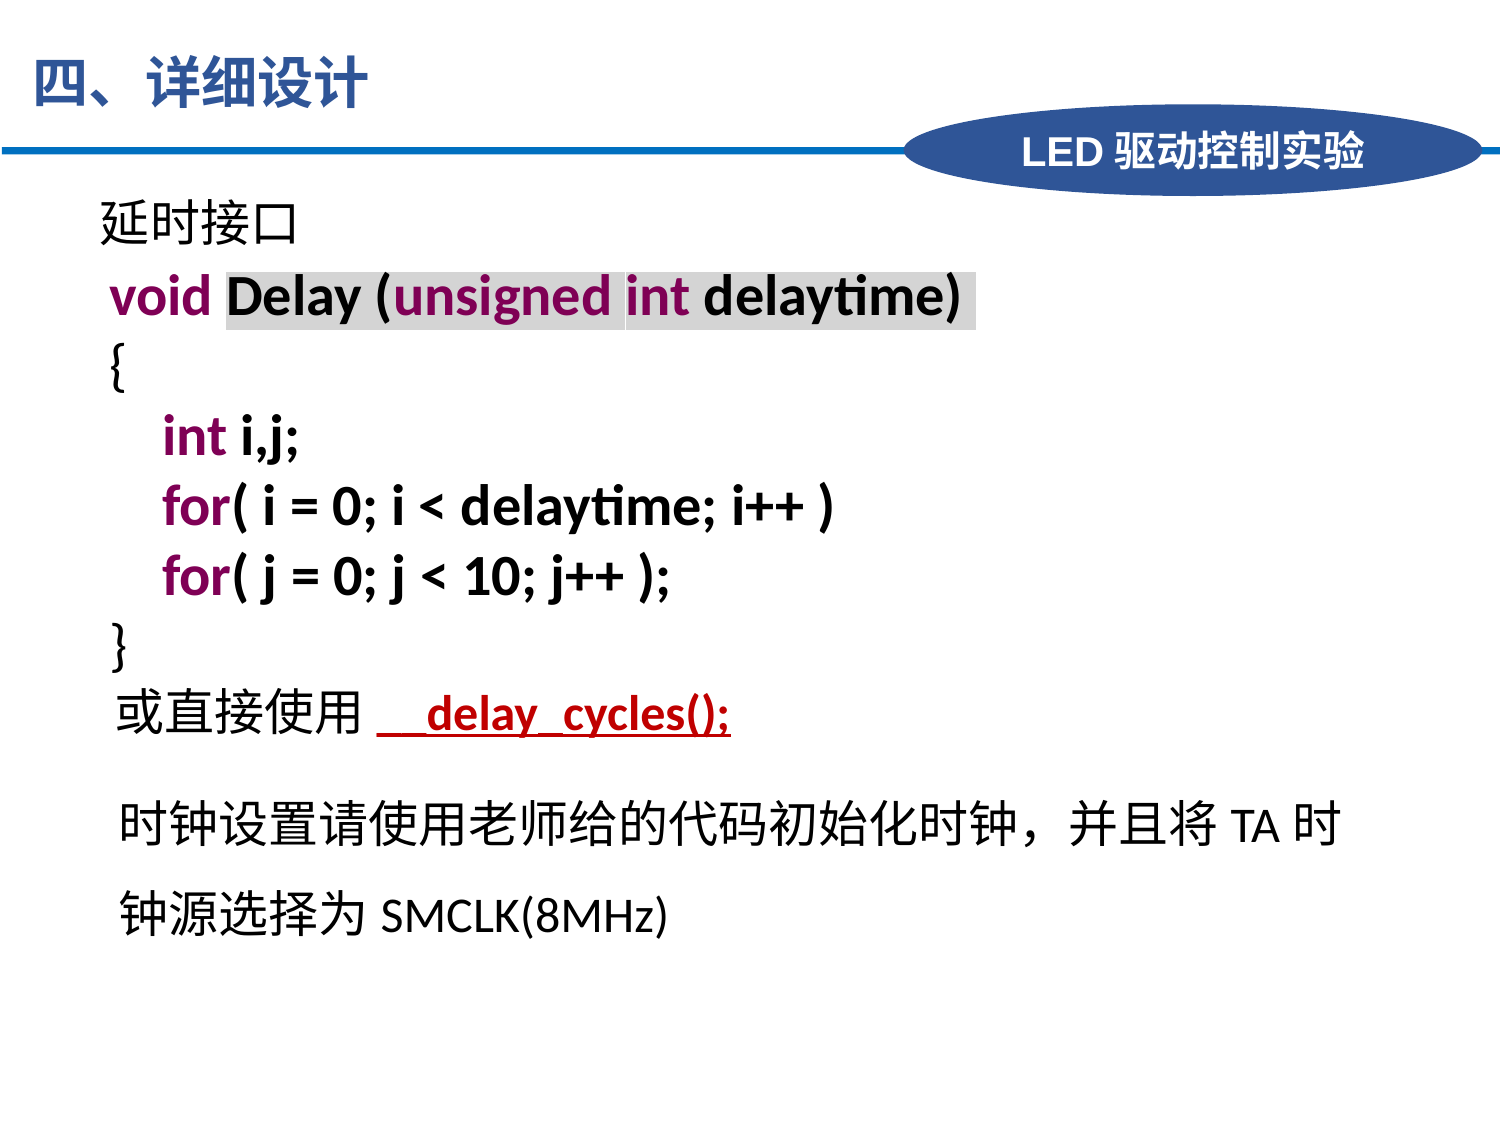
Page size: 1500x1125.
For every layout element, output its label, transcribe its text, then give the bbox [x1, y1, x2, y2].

text_box 或直接使用__delay_cycles(); [99, 597, 850, 748]
text_box void Delay (unsigned int delaytime) { int i,j; for( i = 0; i < delaytime; i++ ) for( j = 0; j < 10; j++ ); } [94, 250, 1500, 685]
text_box [1481, 146, 1500, 156]
text_box [1, 146, 904, 156]
text_box 延时接口 [85, 154, 1447, 260]
text_box 四、详细设计 [17, 36, 1368, 126]
text_box LED驱动控制实验 [903, 104, 1483, 173]
text_box 时钟设置请使用老师给的代码初始化时钟，并且将TA时钟源选择为SMCLK(8MHz) [103, 709, 1368, 950]
